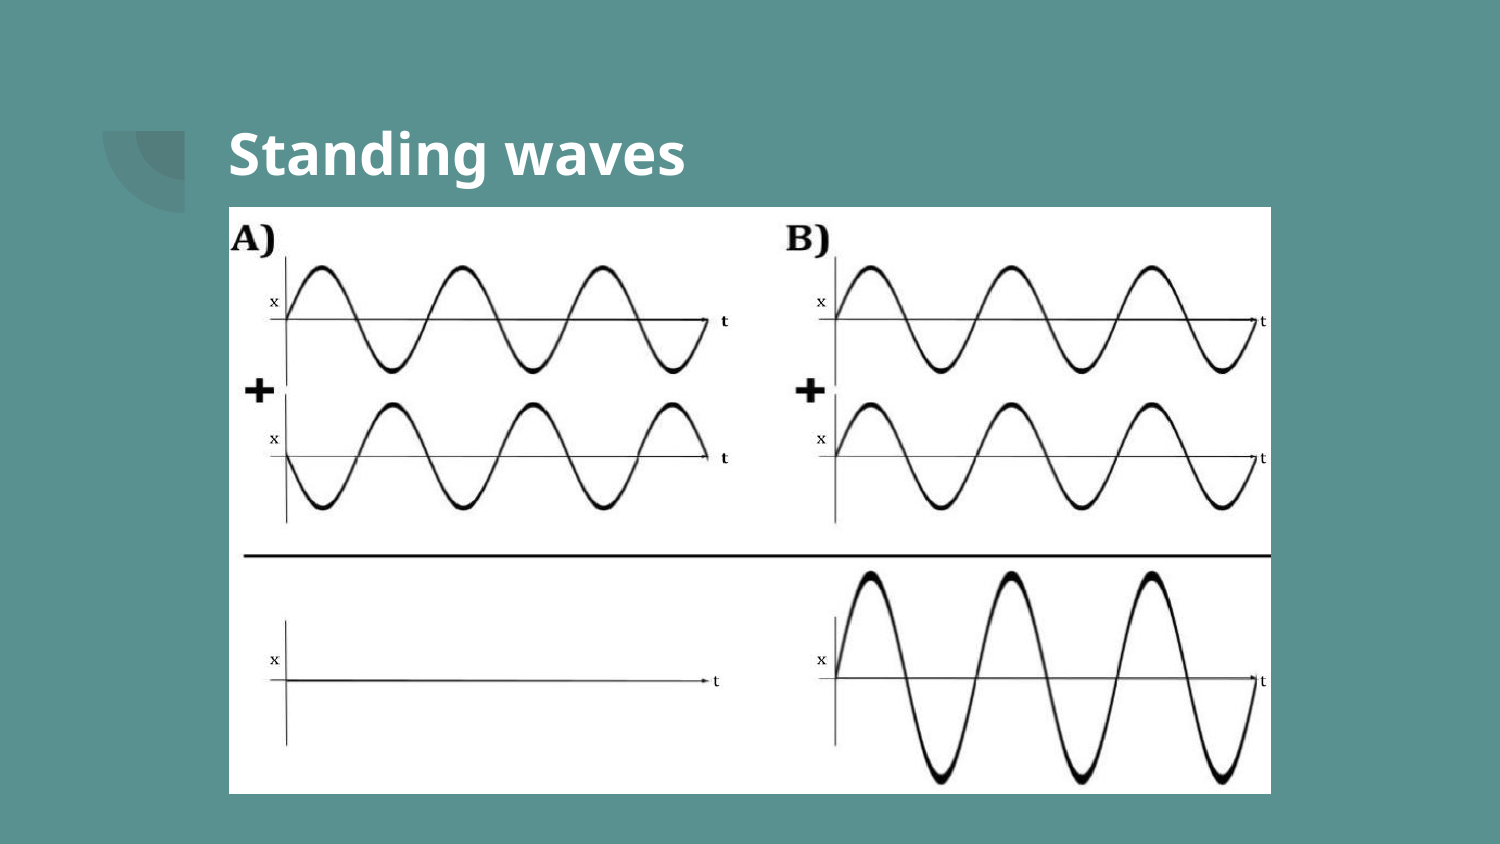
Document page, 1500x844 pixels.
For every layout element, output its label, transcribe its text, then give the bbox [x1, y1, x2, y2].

picture [228, 207, 1272, 794]
title Standing waves [213, 98, 1368, 263]
